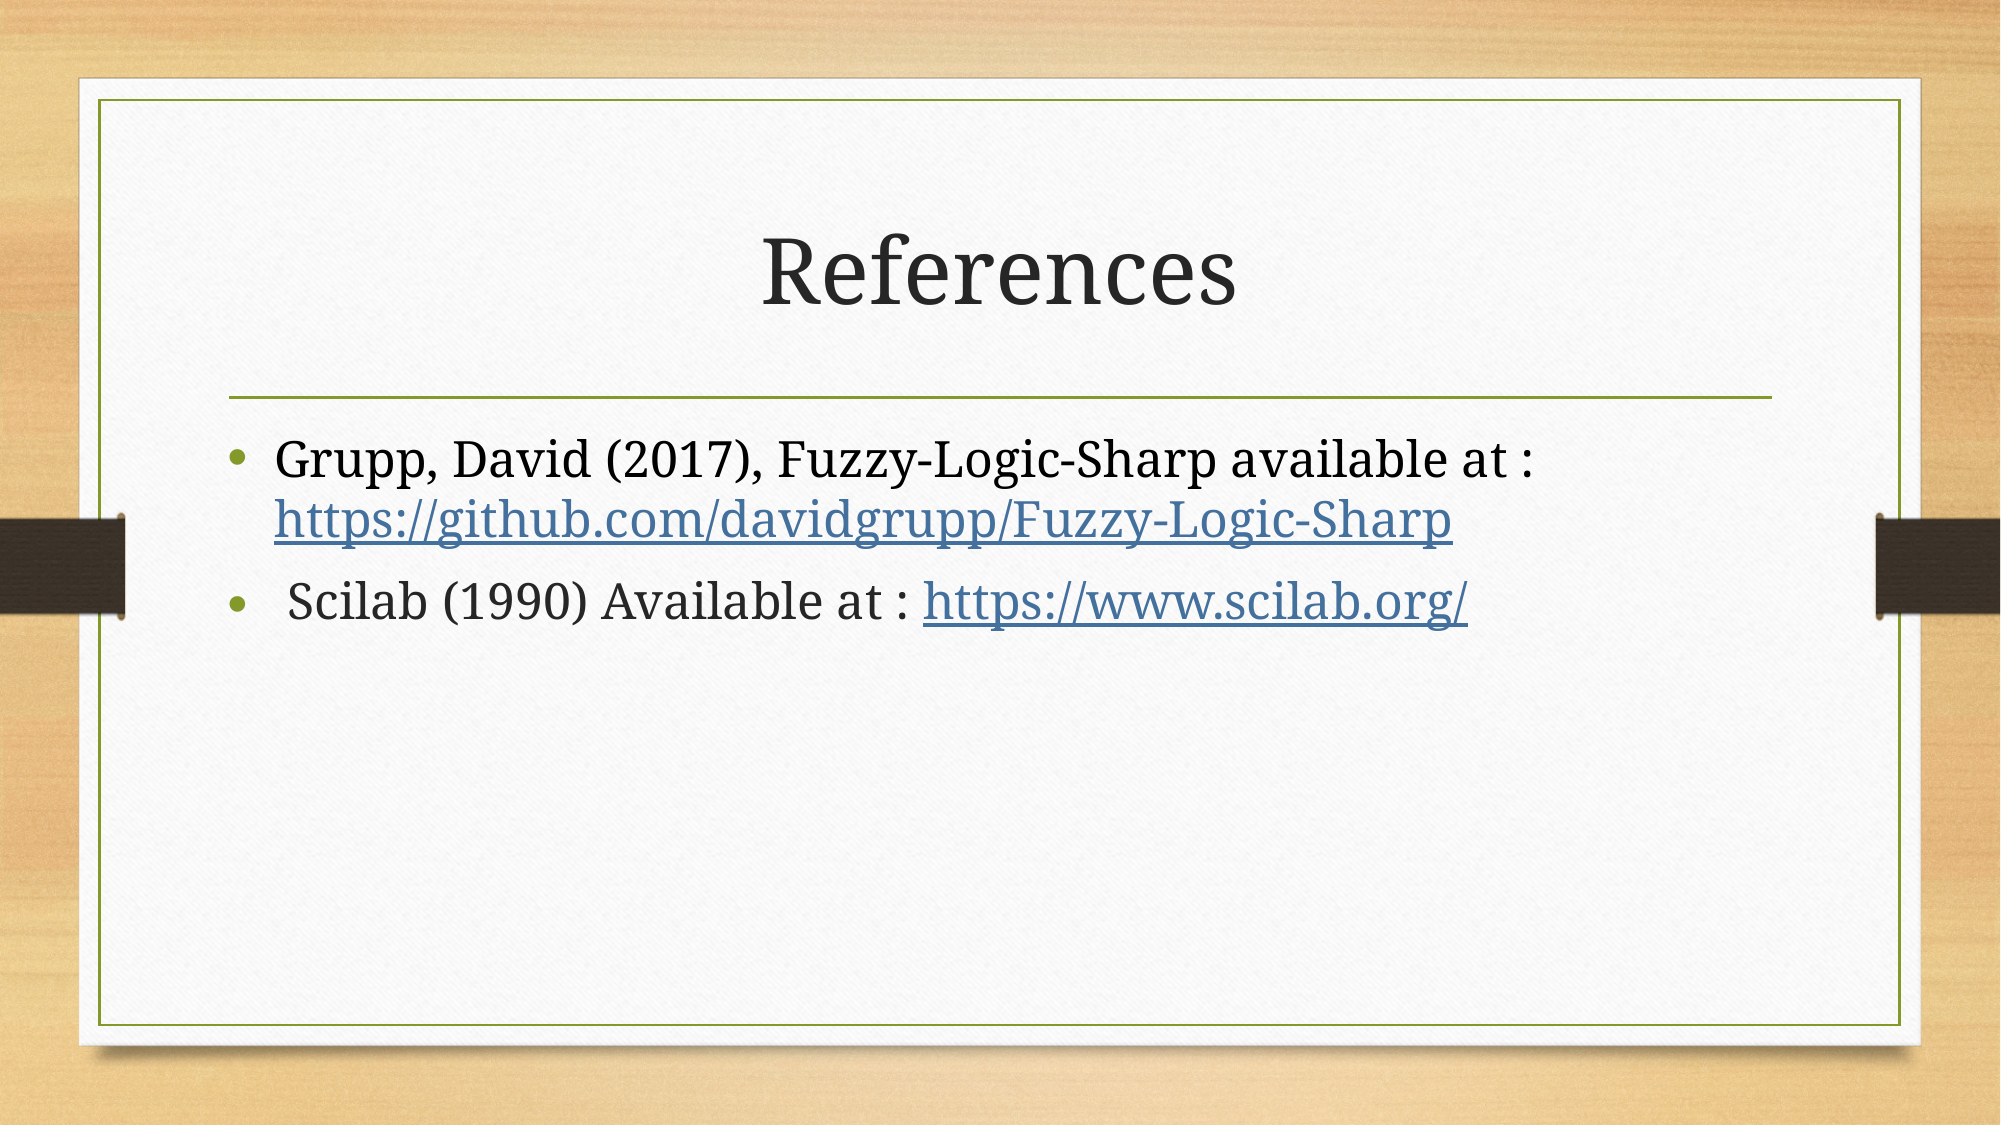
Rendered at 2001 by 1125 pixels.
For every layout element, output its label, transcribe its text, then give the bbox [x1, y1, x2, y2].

title References [212, 161, 1788, 375]
list Grupp, David (2017), Fuzzy-Logic-Sharp available at : https://github.com/davidgrupp/Fuzzy-Logic-Sharp Scilab (1990) Available at : https://www.scilab.org/ [212, 419, 1788, 964]
picture [0, 0, 2001, 1125]
